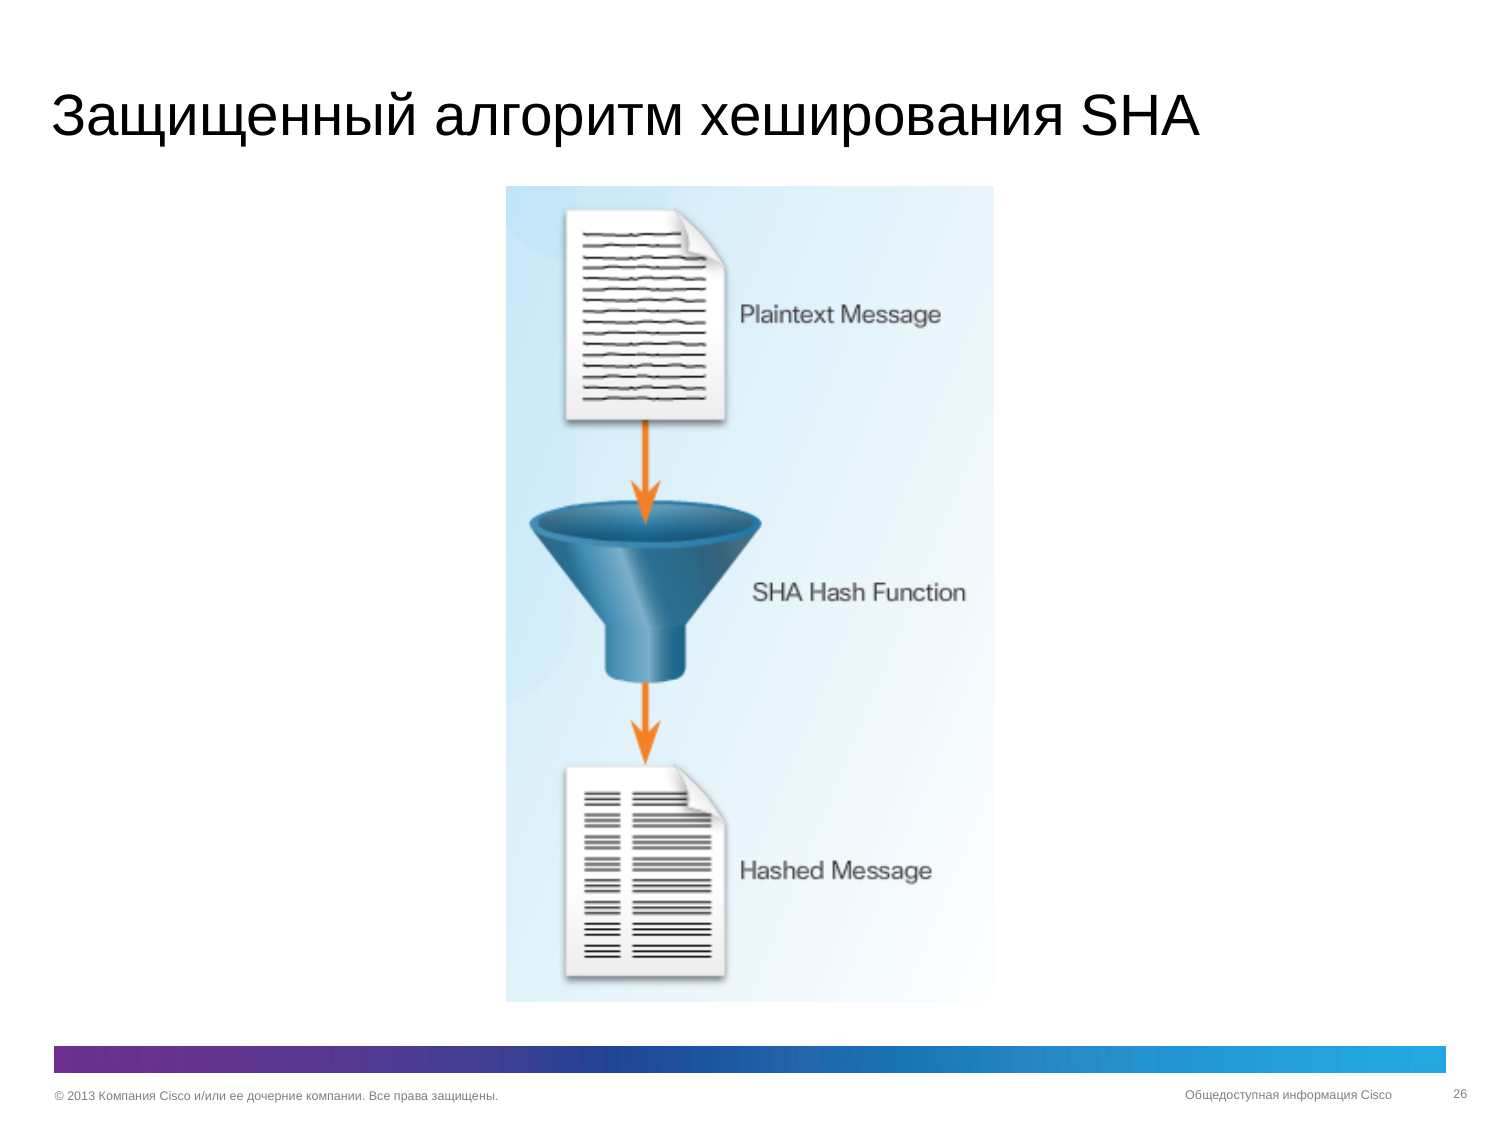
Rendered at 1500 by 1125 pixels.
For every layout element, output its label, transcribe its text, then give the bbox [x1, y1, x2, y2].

picture [54, 1046, 1446, 1073]
title Защищенный алгоритм хеширования SHA [37, 17, 1447, 155]
picture [505, 186, 995, 1002]
